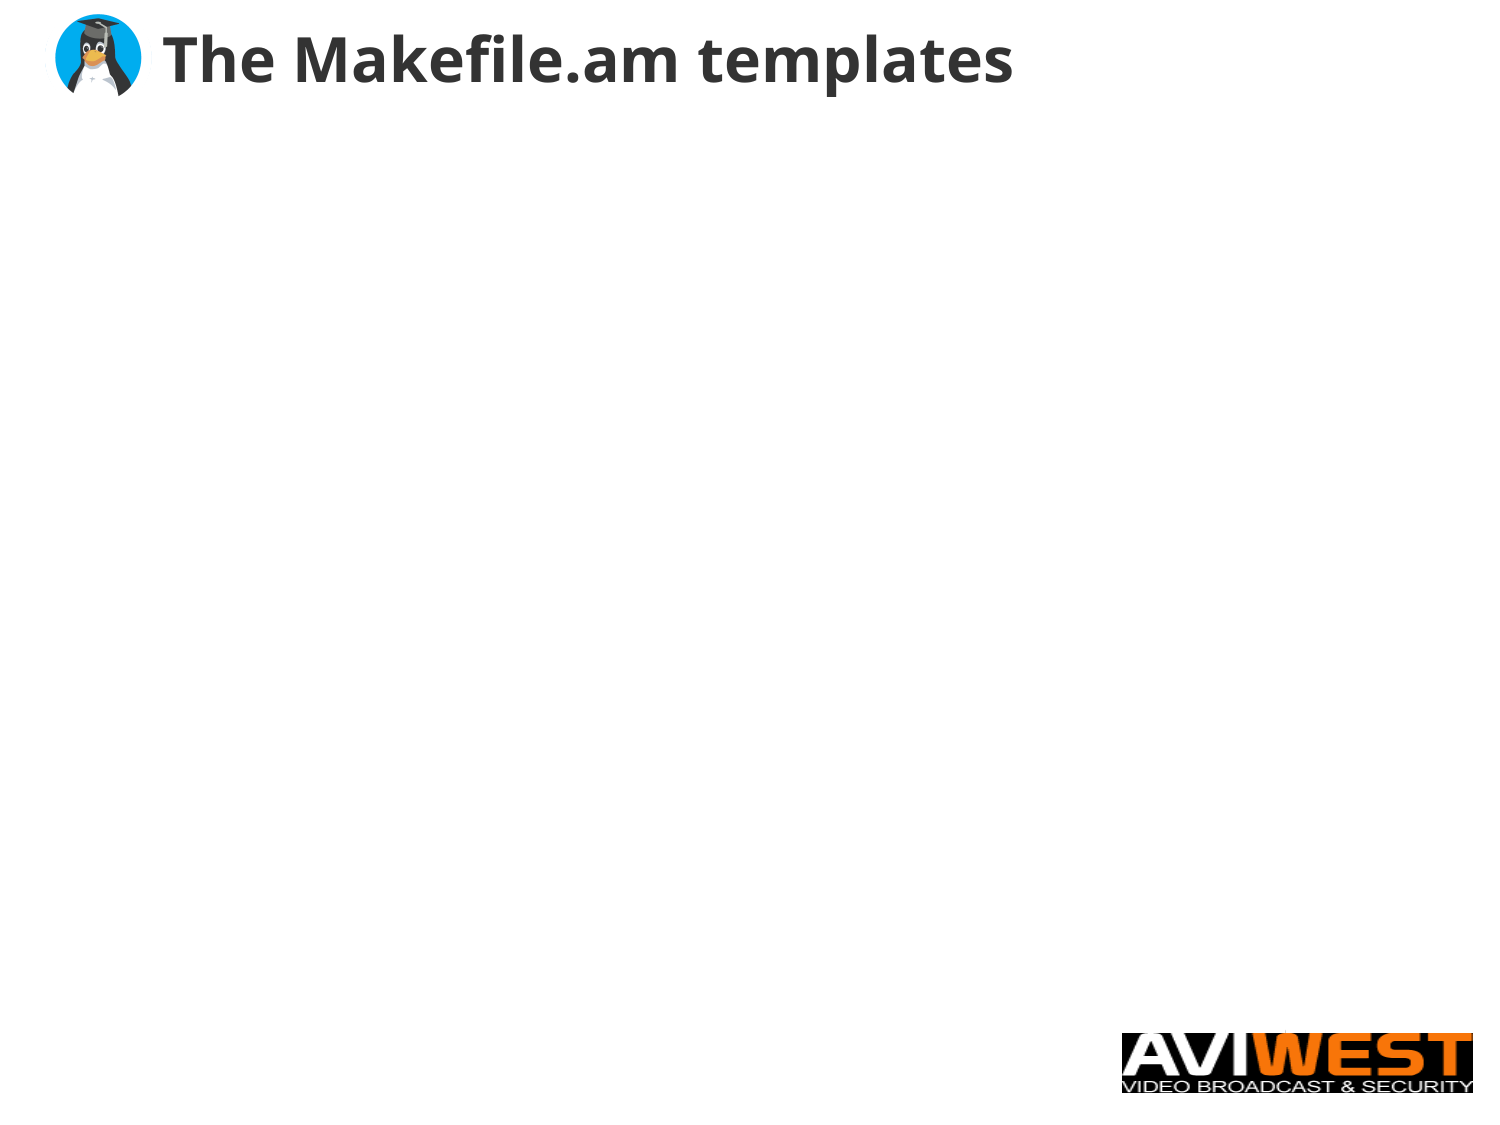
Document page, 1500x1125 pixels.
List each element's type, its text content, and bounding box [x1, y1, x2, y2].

text_box The Makefile.am templates [162, 12, 1473, 117]
picture [1122, 1033, 1473, 1093]
picture [44, 3, 152, 112]
